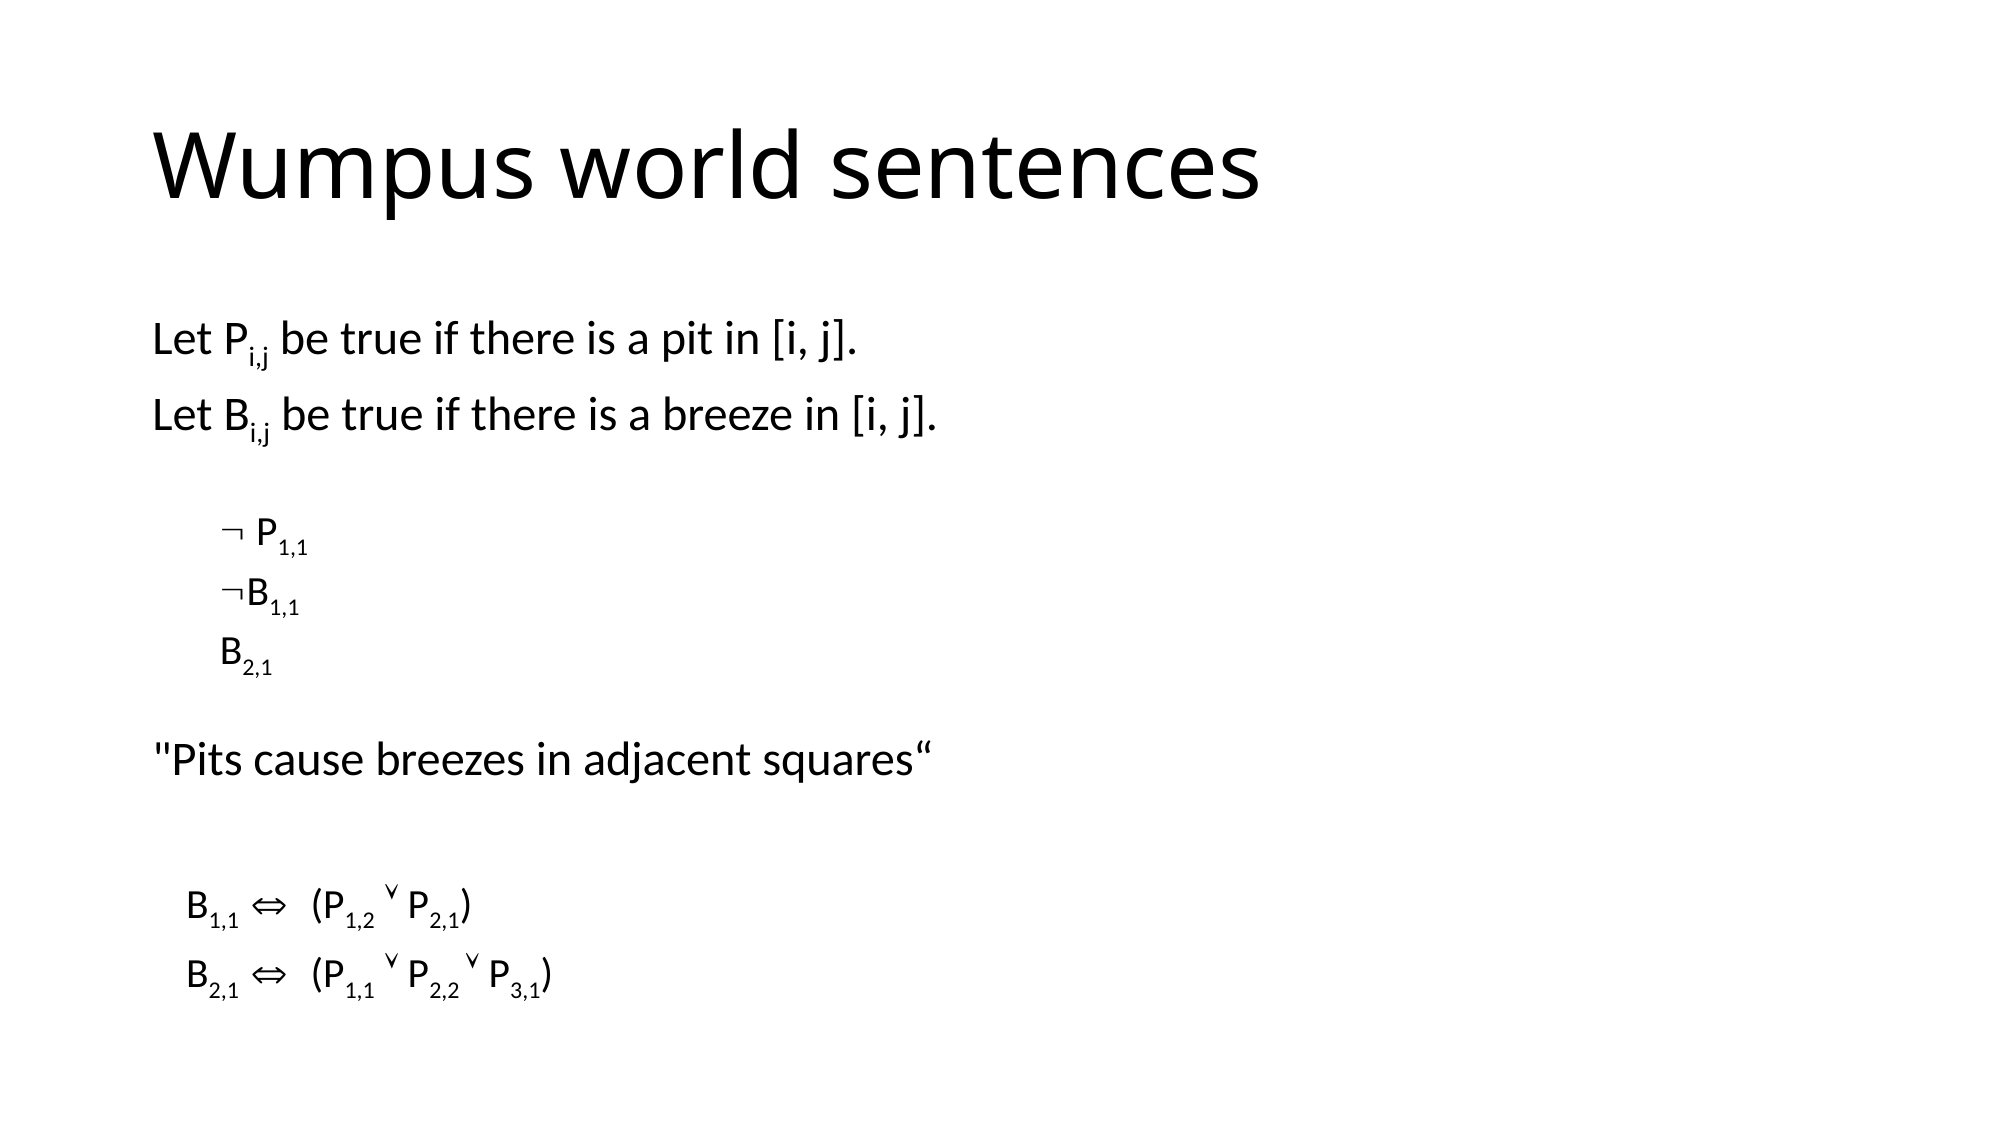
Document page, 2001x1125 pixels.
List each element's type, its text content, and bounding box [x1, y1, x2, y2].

title Wumpus world sentences [137, 59, 1863, 278]
list Let Pi,j be true if there is a pit in [i, j]. Let Bi,j be true if there is a breeze in [i, j].  P1,1 B1,1 B2,1 "Pits cause breezes in adjacent squares“ B1,1  (P1,2  P2,1) B2,1  (P1,1  P2,2  P3,1) [137, 299, 1863, 1014]
